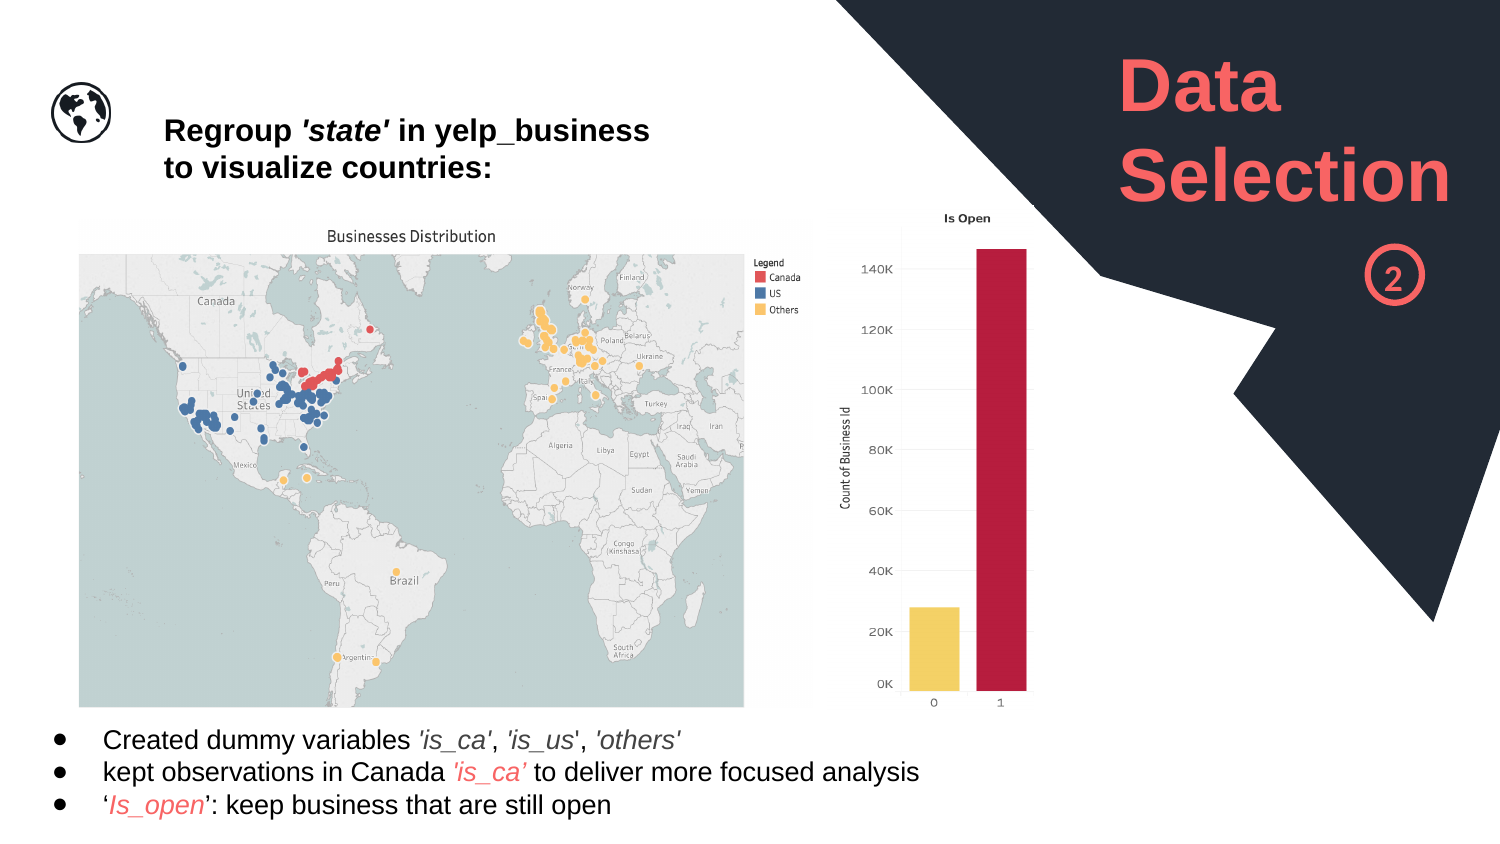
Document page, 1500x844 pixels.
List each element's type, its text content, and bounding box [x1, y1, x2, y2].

text_box Created dummy variables 'is_ca', 'is_us', 'others' kept observations in Canada 'is_ca’ to deliver more focused analysis ‘Is_open’: keep business that are still open [12, 707, 1229, 844]
picture [51, 82, 112, 143]
picture [827, 205, 1035, 711]
text_box 2 [1384, 208, 1436, 300]
text_box [836, 0, 1500, 623]
text_box Data Selection [1107, 30, 1472, 209]
picture [78, 219, 813, 708]
text_box [1367, 248, 1407, 303]
text_box Regroup 'state' in yelp_business to visualize countries: [152, 66, 795, 136]
